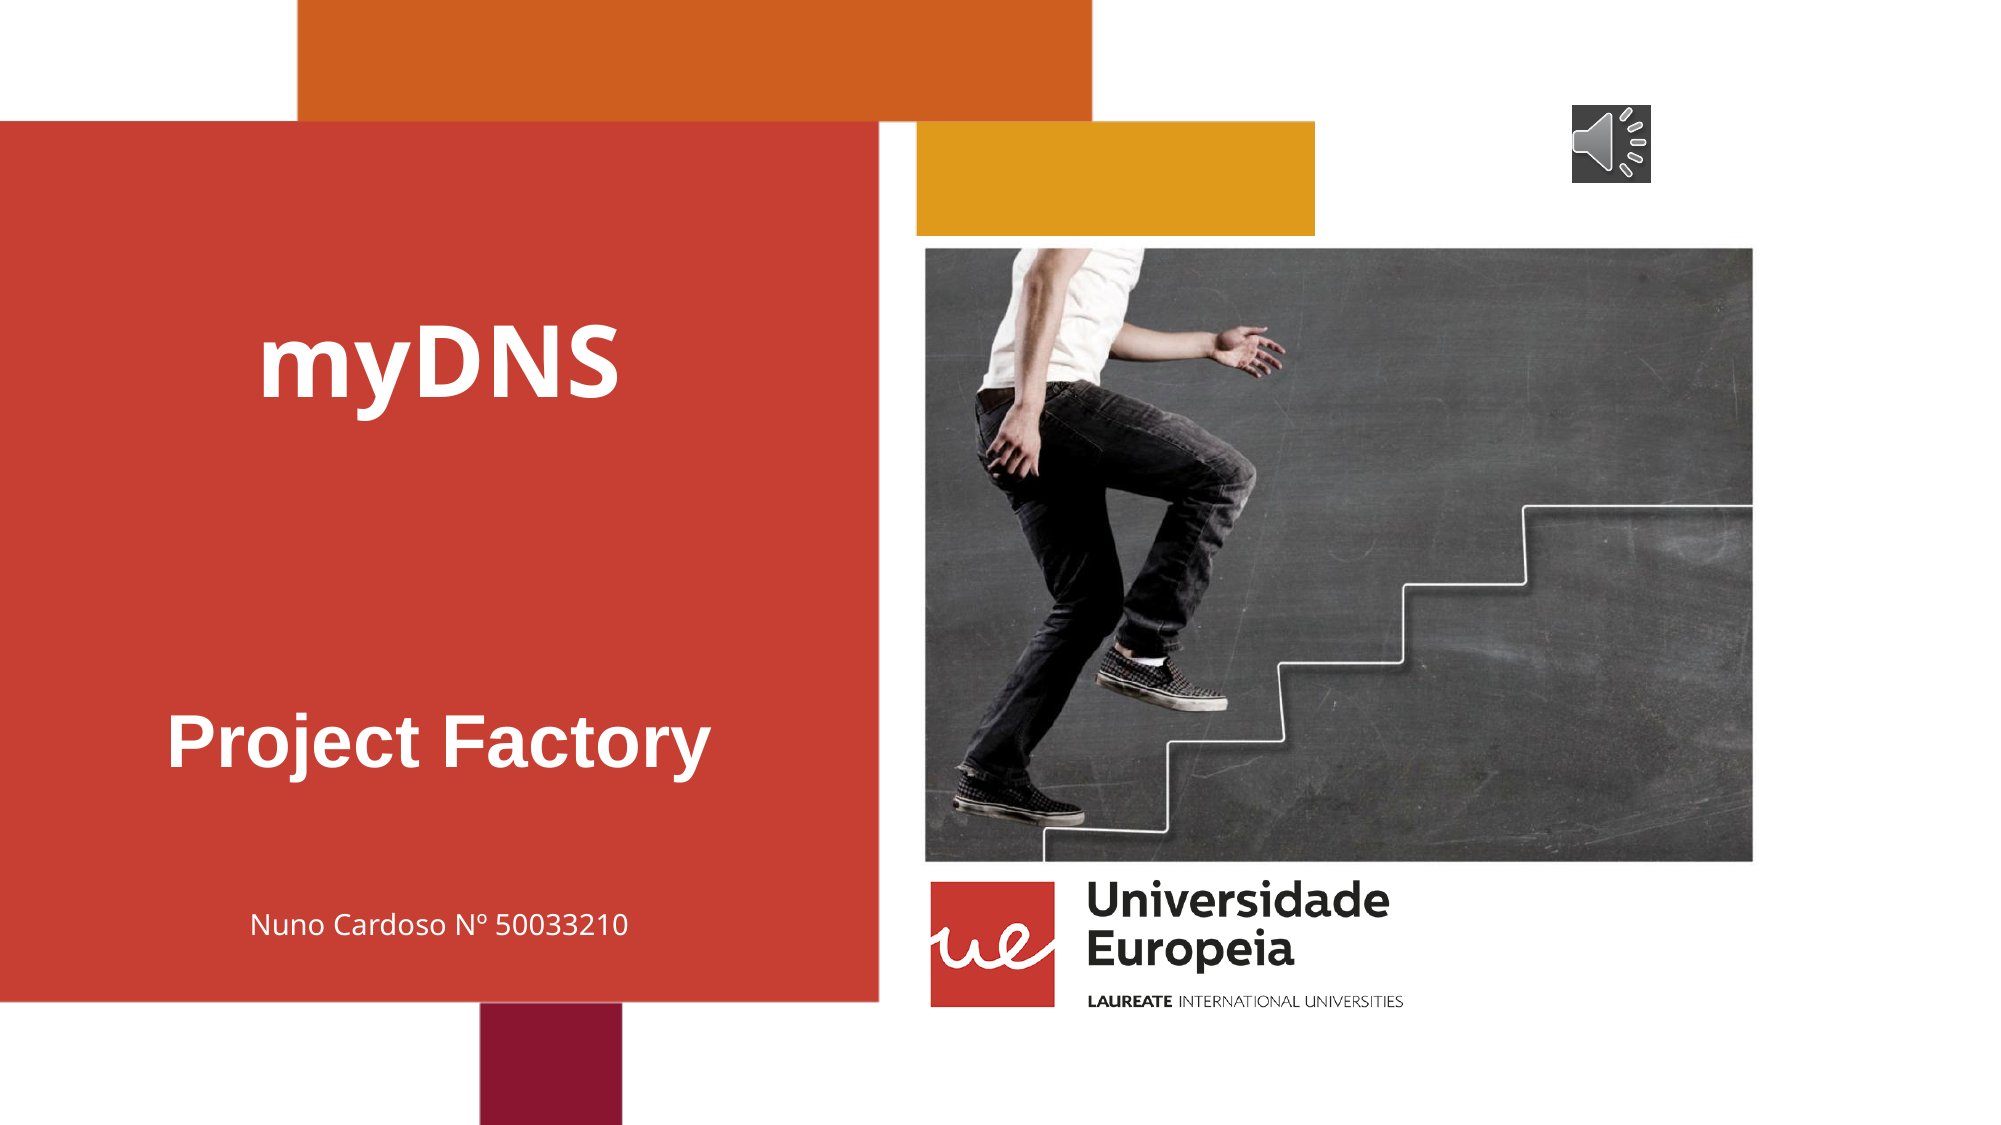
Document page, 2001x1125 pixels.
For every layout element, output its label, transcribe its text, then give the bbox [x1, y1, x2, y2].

text_box Project Factory [57, 637, 821, 850]
text_box Nuno Cardoso Nº 50033210 [57, 882, 821, 970]
text_box myDNS [57, 242, 821, 555]
picture [0, 0, 1764, 1125]
picture [1571, 104, 1652, 185]
